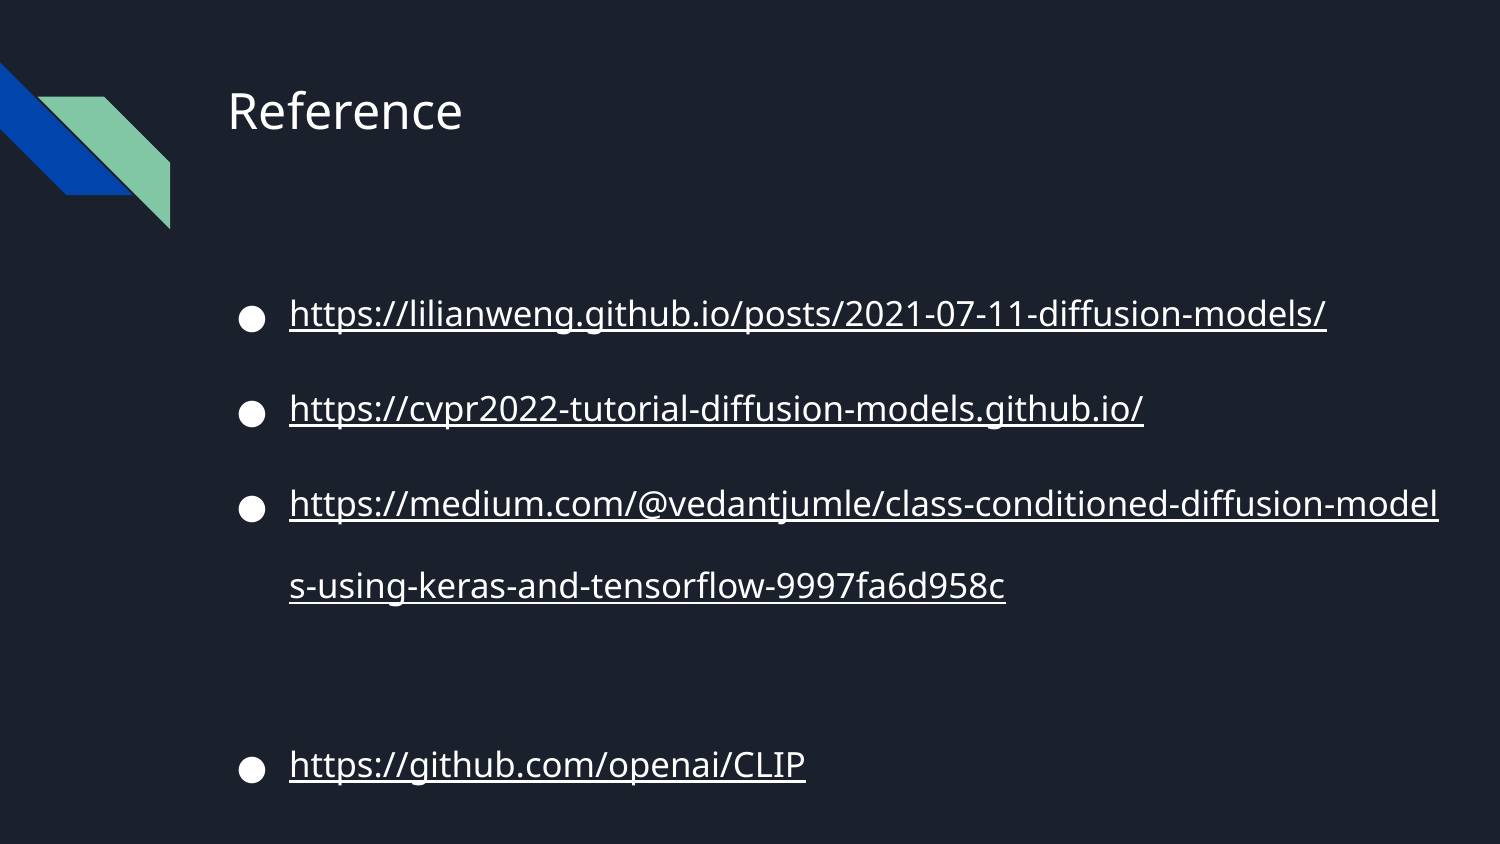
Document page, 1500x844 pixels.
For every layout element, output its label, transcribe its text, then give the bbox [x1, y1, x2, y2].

title Reference [212, 64, 1368, 215]
list https://lilianweng.github.io/posts/2021-07-11-diffusion-models/ https://cvpr2022-tutorial-diffusion-models.github.io/ https://medium.com/@vedantjumle/class-conditioned-diffusion-models-using-keras-and-tensorflow-9997fa6d958c https://github.com/openai/CLIP https://keras.io/examples/generative/ddim/ [204, 229, 1467, 824]
